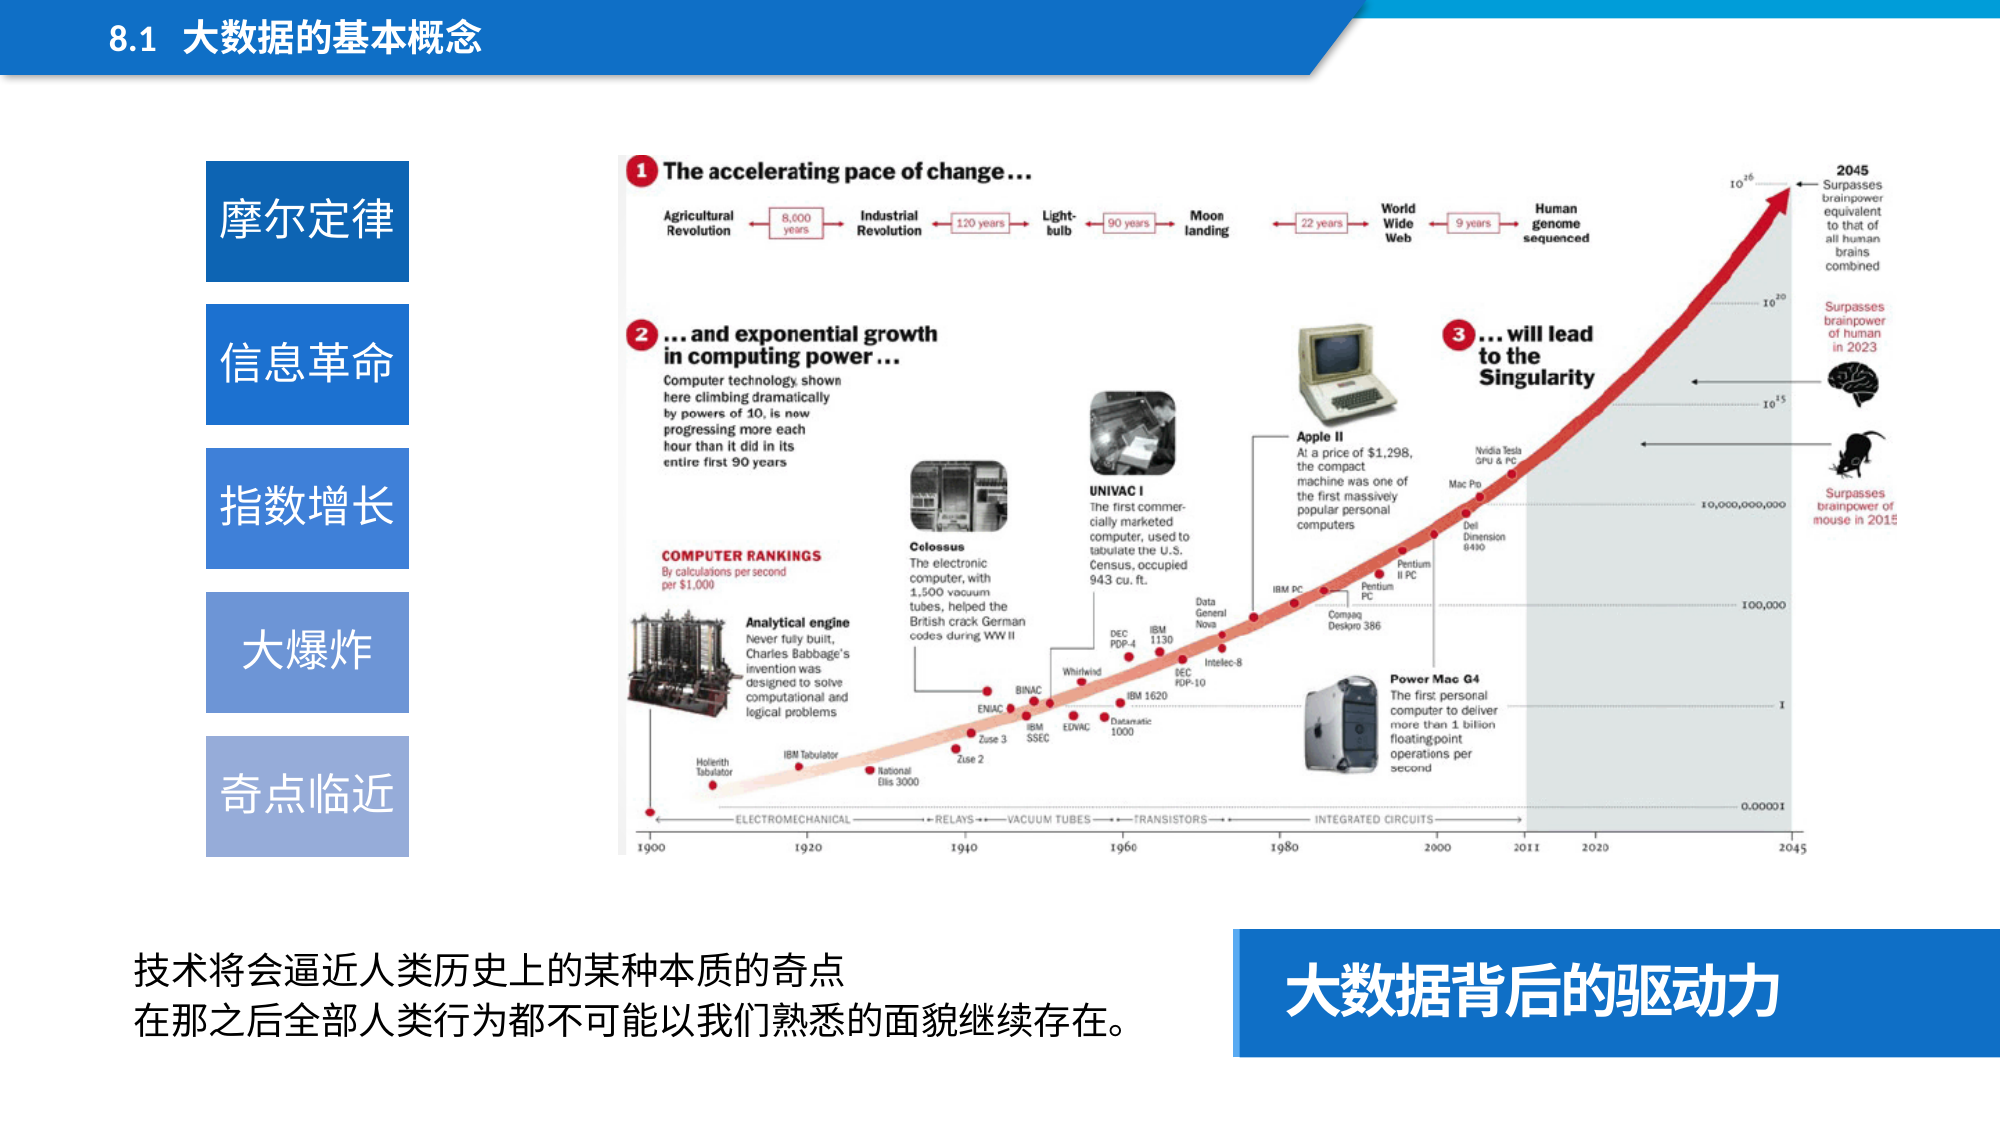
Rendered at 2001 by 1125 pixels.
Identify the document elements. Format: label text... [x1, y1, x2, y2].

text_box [93, 159, 521, 859]
picture [618, 155, 1897, 855]
list 8.1 大数据的基本概念 [93, 11, 1138, 68]
text_box 技术将会逼近人类历史上的某种本质的奇点 在那之后全部人类行为都不可能以我们熟悉的面貌继续存在。 [119, 935, 1171, 1050]
list 大数据背后的驱动力 [1239, 929, 2000, 1058]
